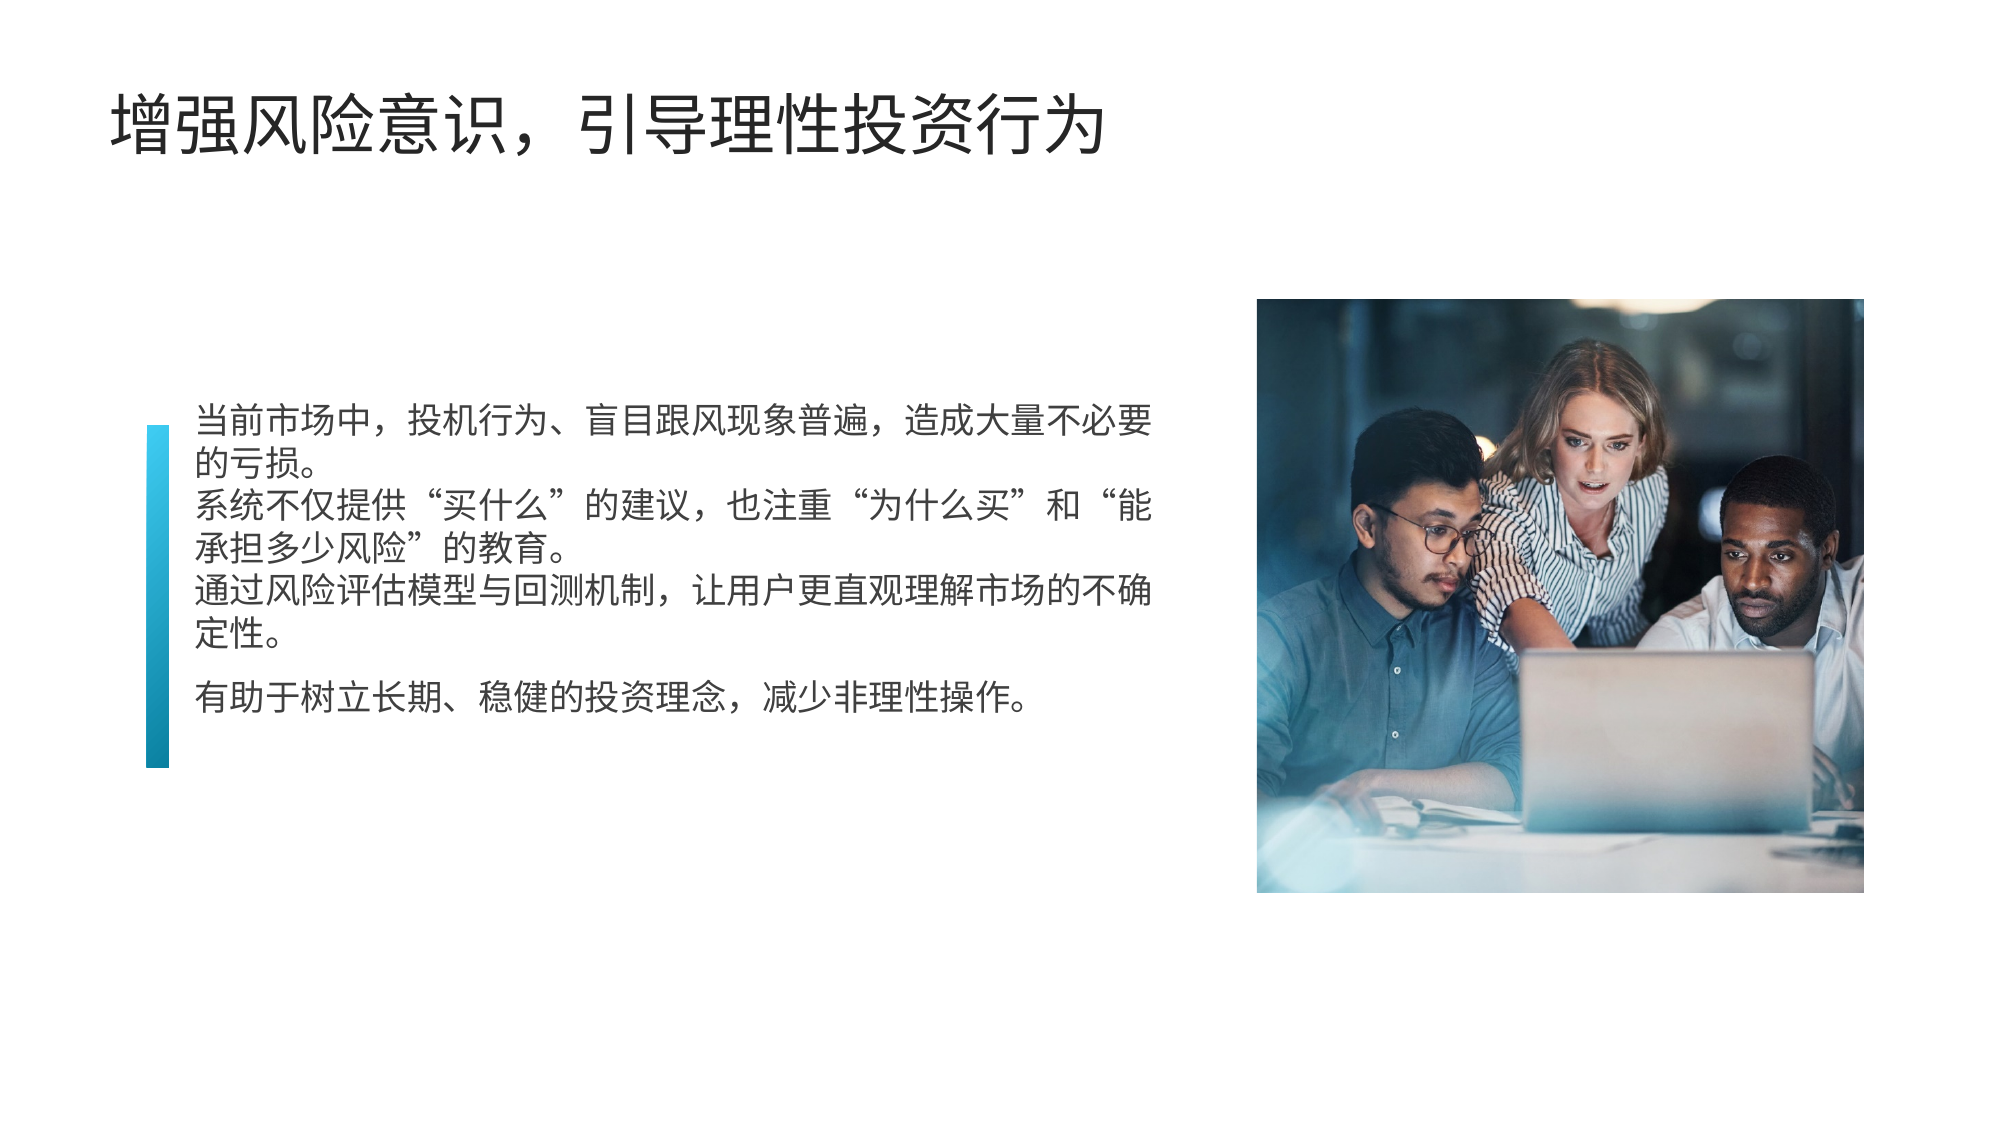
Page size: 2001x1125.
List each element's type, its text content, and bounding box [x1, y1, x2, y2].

text_box 当前市场中，投机行为、盲目跟风现象普遍，造成大量不必要的亏损。 系统不仅提供“买什么”的建议，也注重“为什么买”和“能承担多少风险”的教育。 通过风险评估模型与回测机制，让用户更直观理解市场的不确定性。 有助于树立长期、稳健的投资理念，减少非理性操作。 [194, 398, 1155, 705]
text_box [146, 425, 169, 768]
text_box 增强风险意识，引导理性投资行为 [108, 80, 1890, 157]
picture [1256, 299, 1864, 893]
